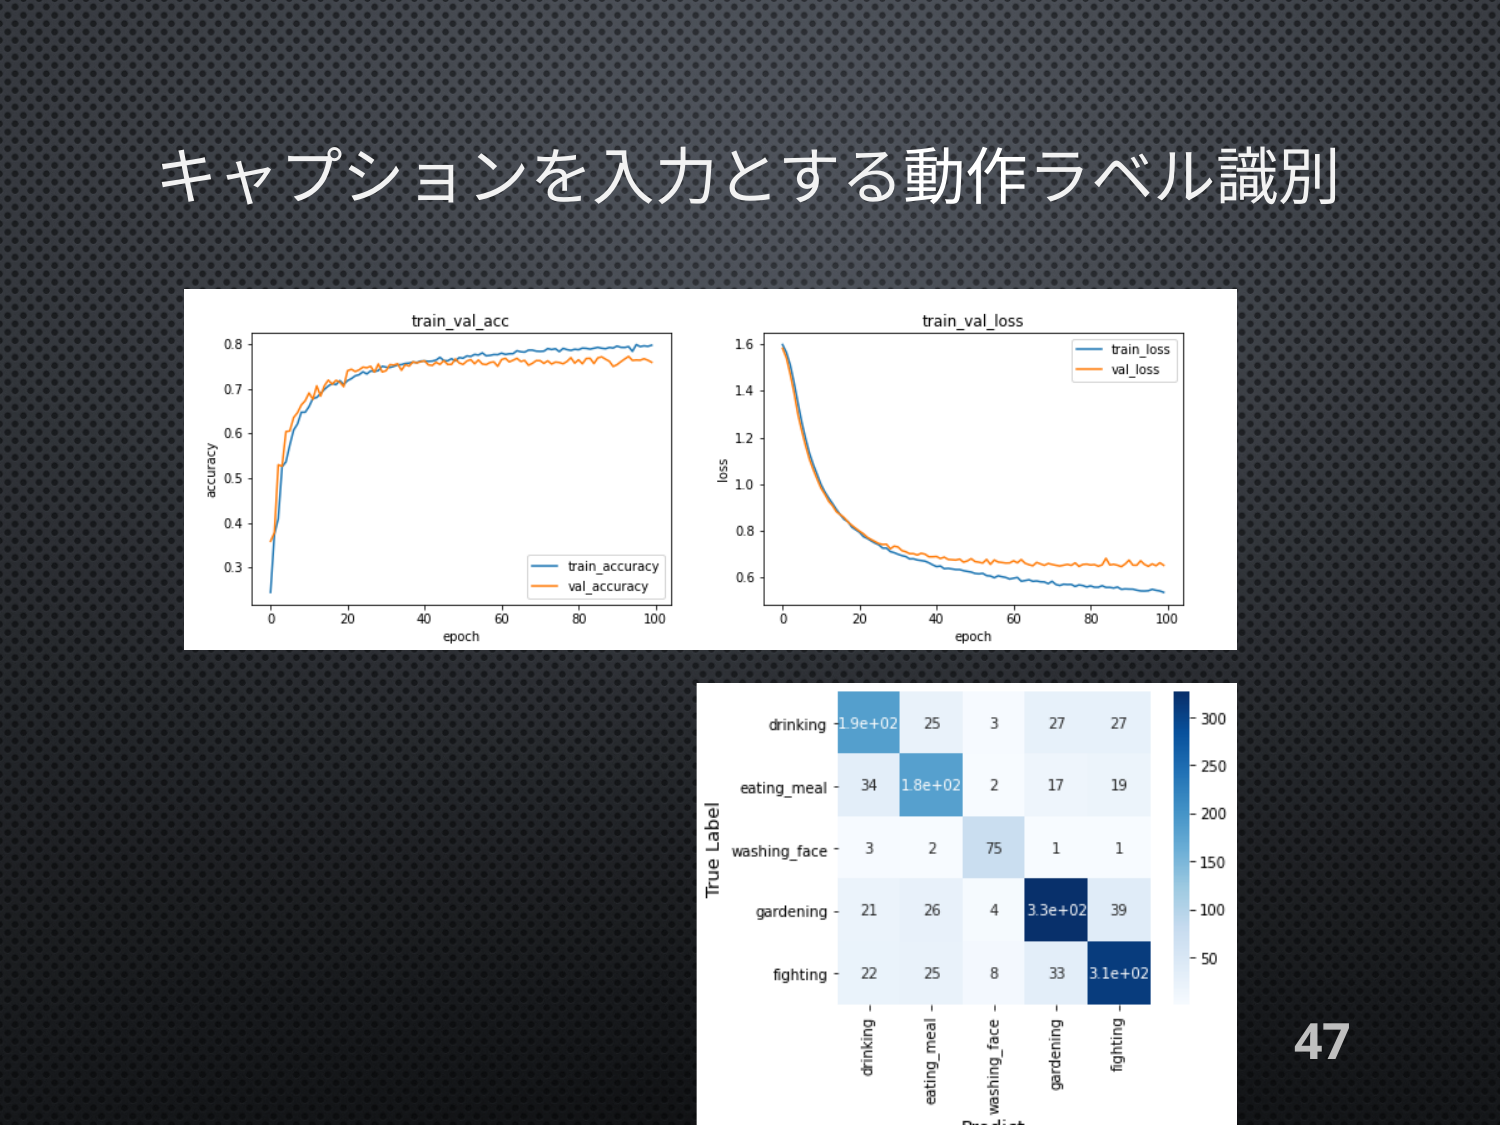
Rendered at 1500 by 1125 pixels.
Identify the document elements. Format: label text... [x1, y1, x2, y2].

picture [696, 683, 1238, 1125]
slide_number 47 [1249, 1013, 1367, 1074]
text_box キャプションを入力とする動作ラベル識別 [140, 107, 1389, 242]
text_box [183, 289, 1238, 650]
